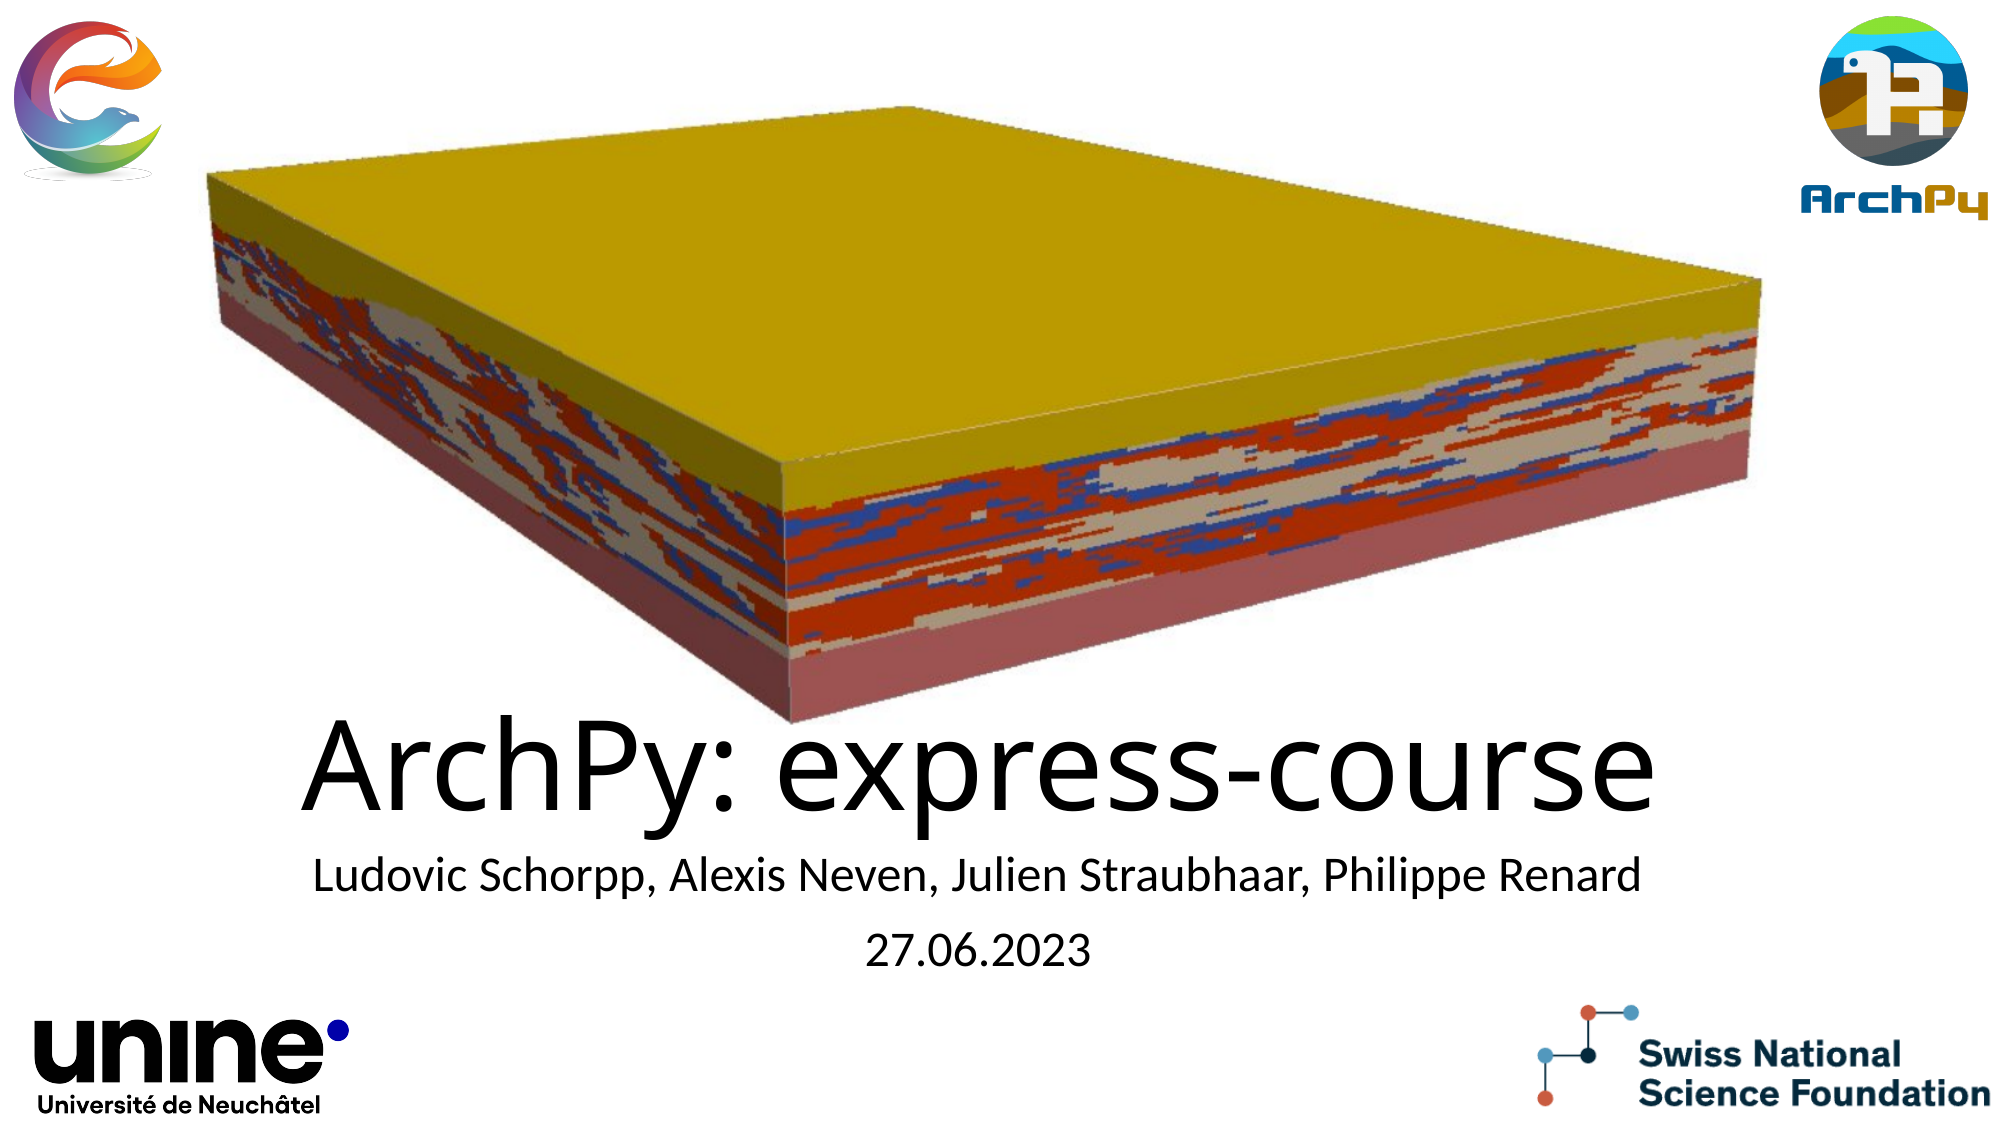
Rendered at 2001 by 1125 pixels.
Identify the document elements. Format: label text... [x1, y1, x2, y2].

picture [0, 986, 377, 1125]
picture [1512, 985, 1999, 1124]
picture [198, 0, 2000, 725]
subtitle Ludovic Schorpp, Alexis Neven, Julien Straubhaar, Philippe Renard 27.06.2023 [228, 841, 1729, 1079]
picture [11, 14, 168, 181]
title ArchPy: express-course [230, 725, 1731, 846]
